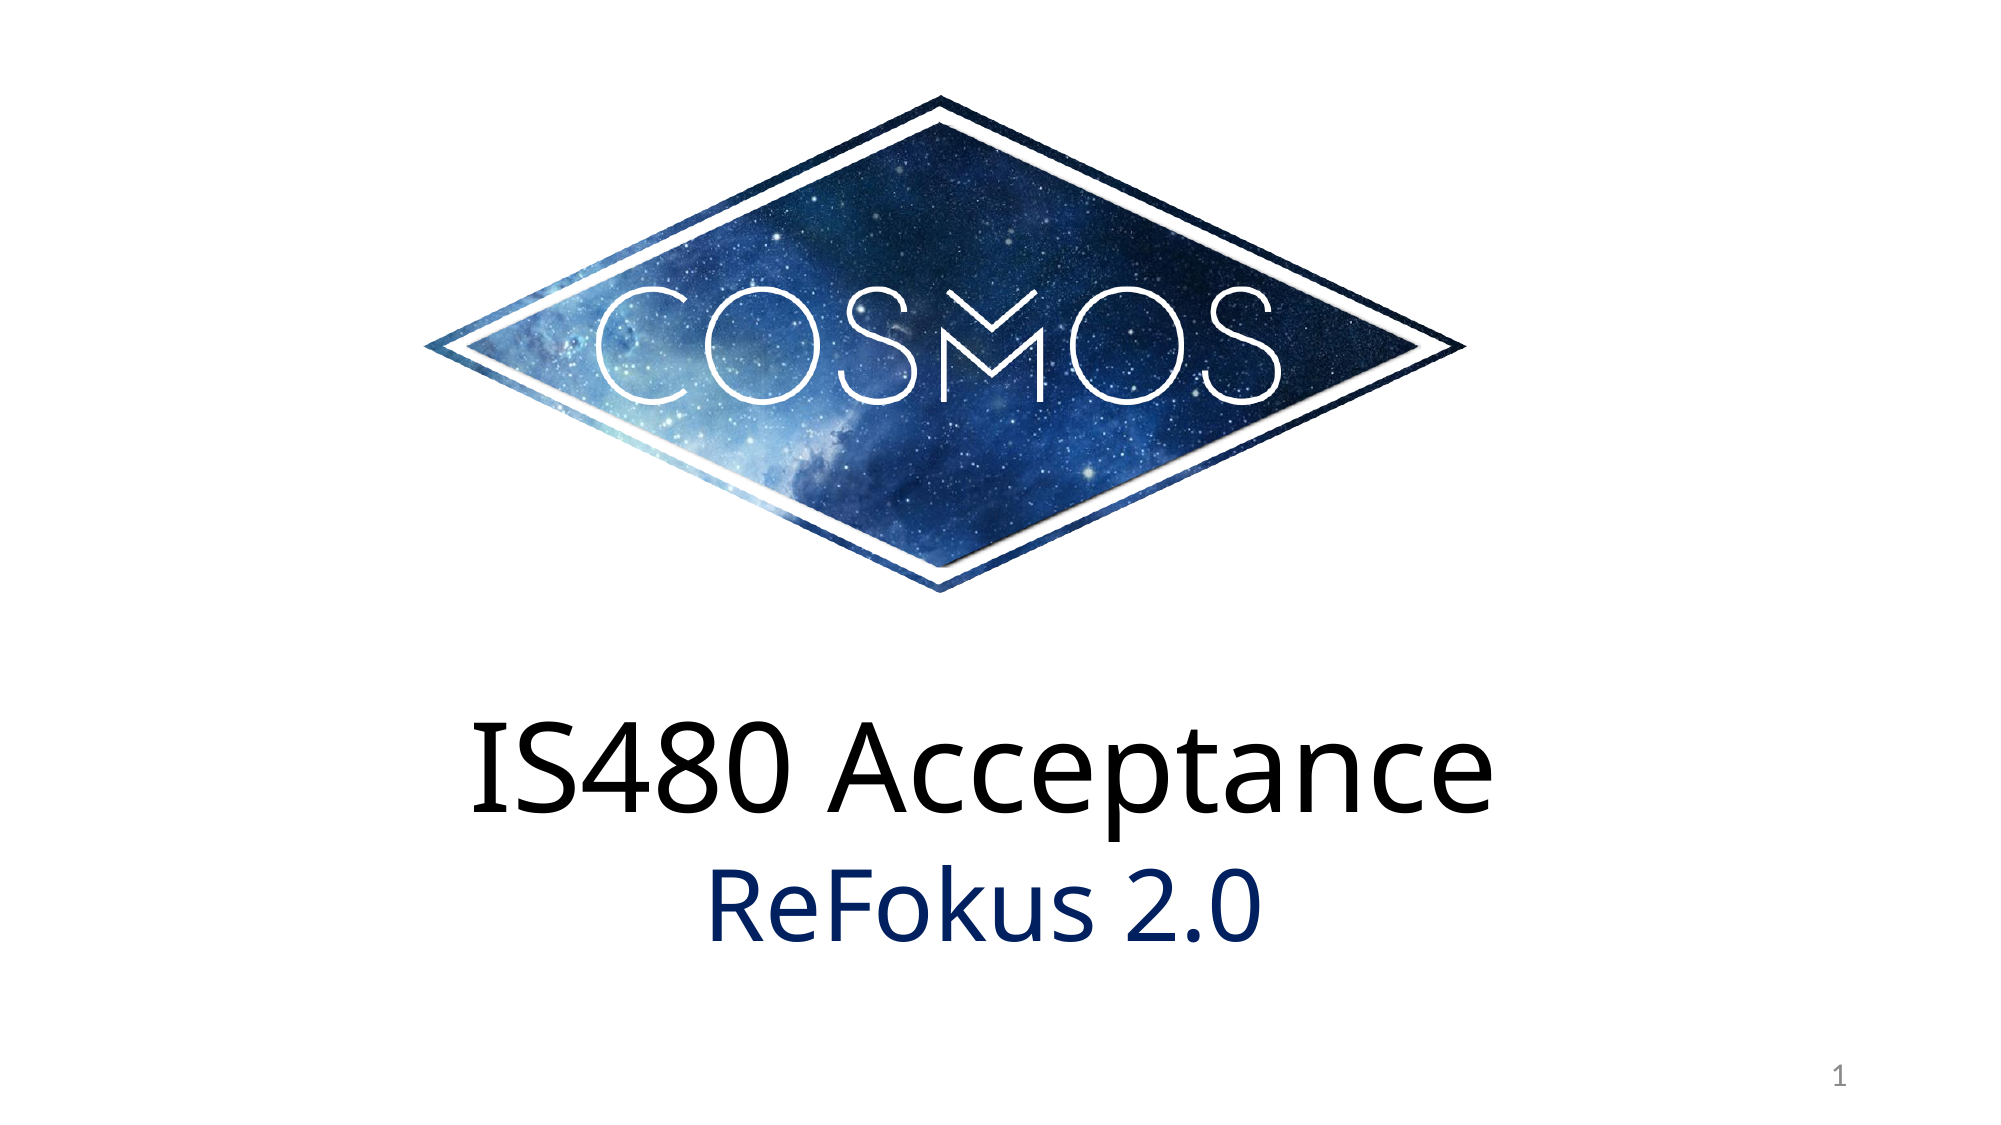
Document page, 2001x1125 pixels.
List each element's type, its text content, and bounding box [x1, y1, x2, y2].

picture [359, 0, 1603, 675]
subtitle ReFokus 2.0 [234, 847, 1735, 956]
title IS480 Acceptance [234, 551, 1735, 847]
slide_number 1 [1412, 1042, 1863, 1103]
